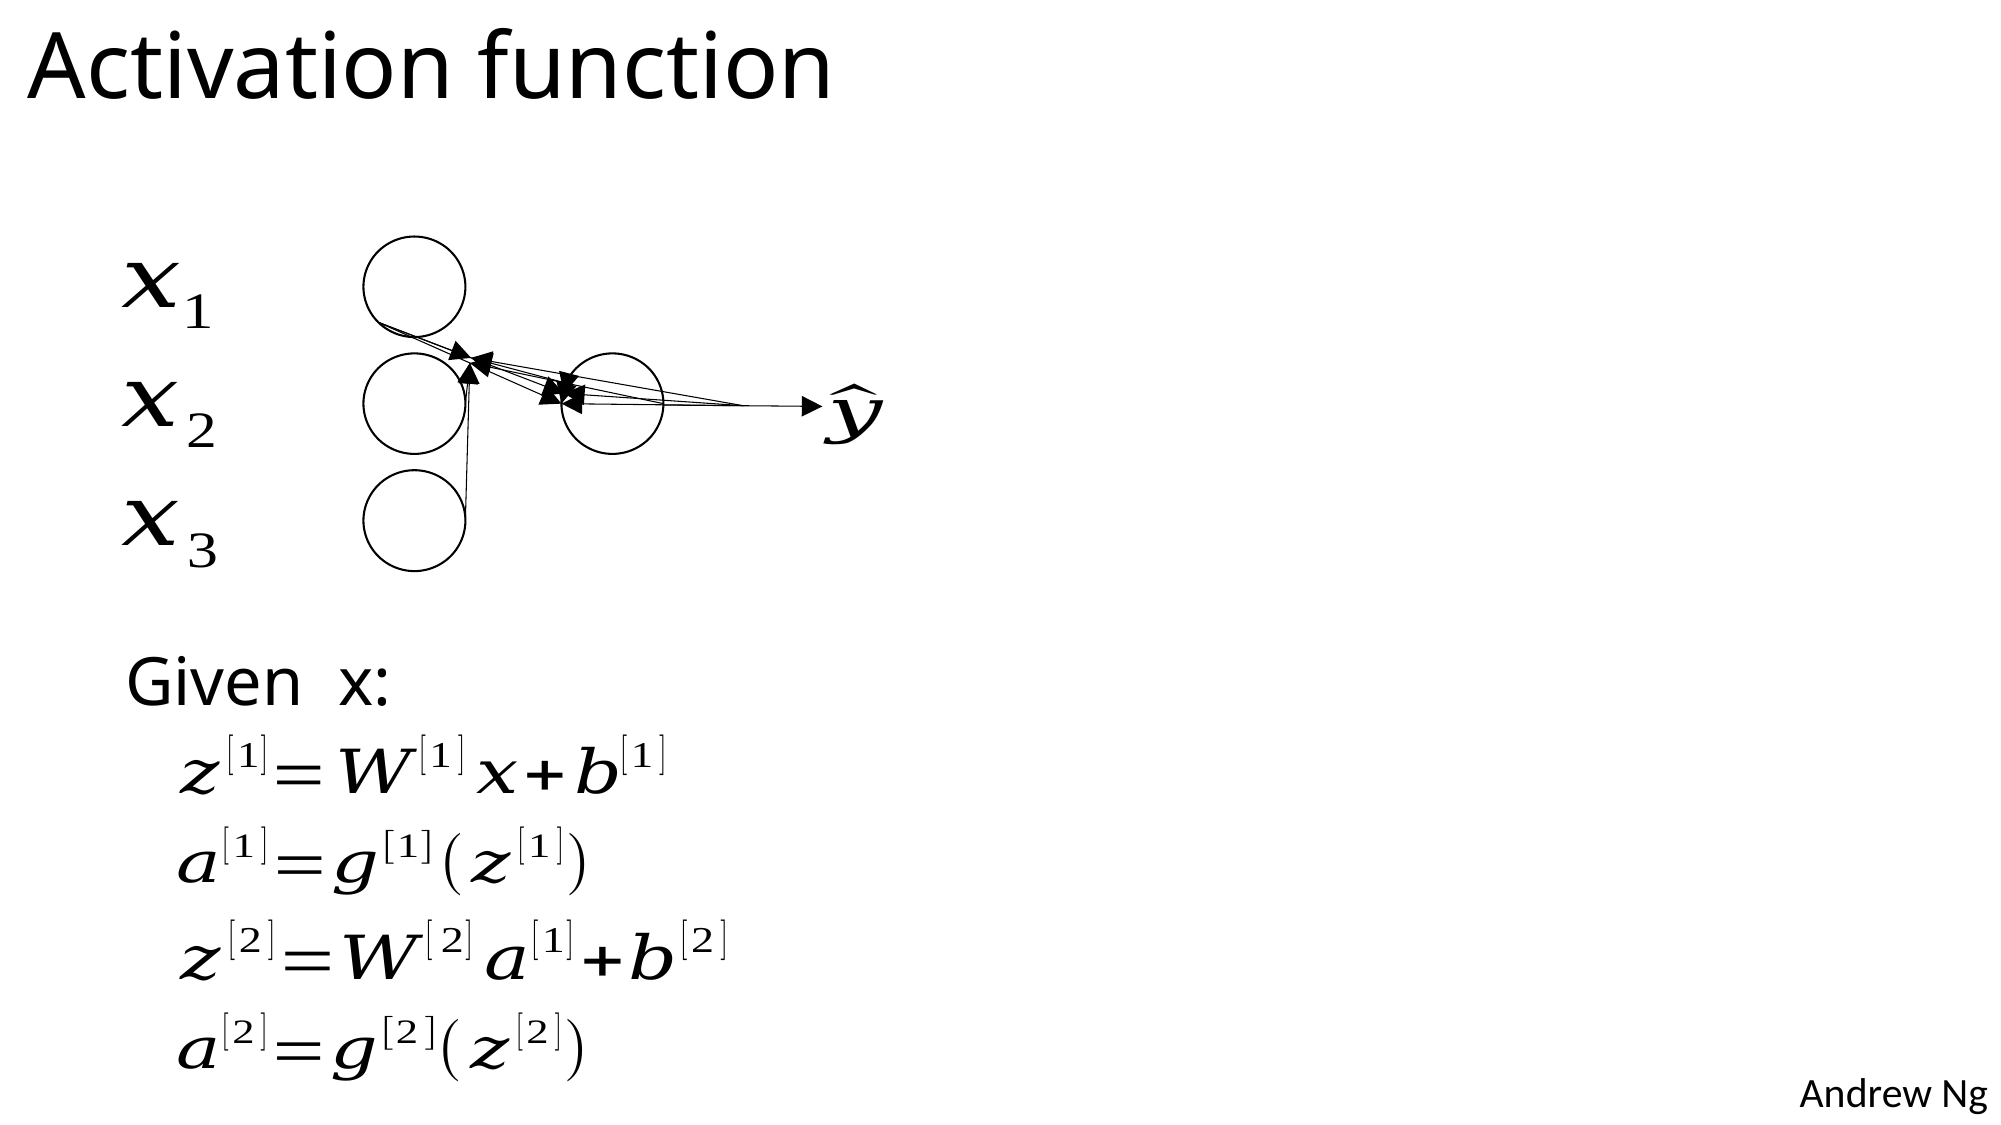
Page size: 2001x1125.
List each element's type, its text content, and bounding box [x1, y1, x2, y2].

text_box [115, 232, 893, 579]
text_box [104, 631, 726, 1087]
title Activation function [13, 11, 1738, 230]
